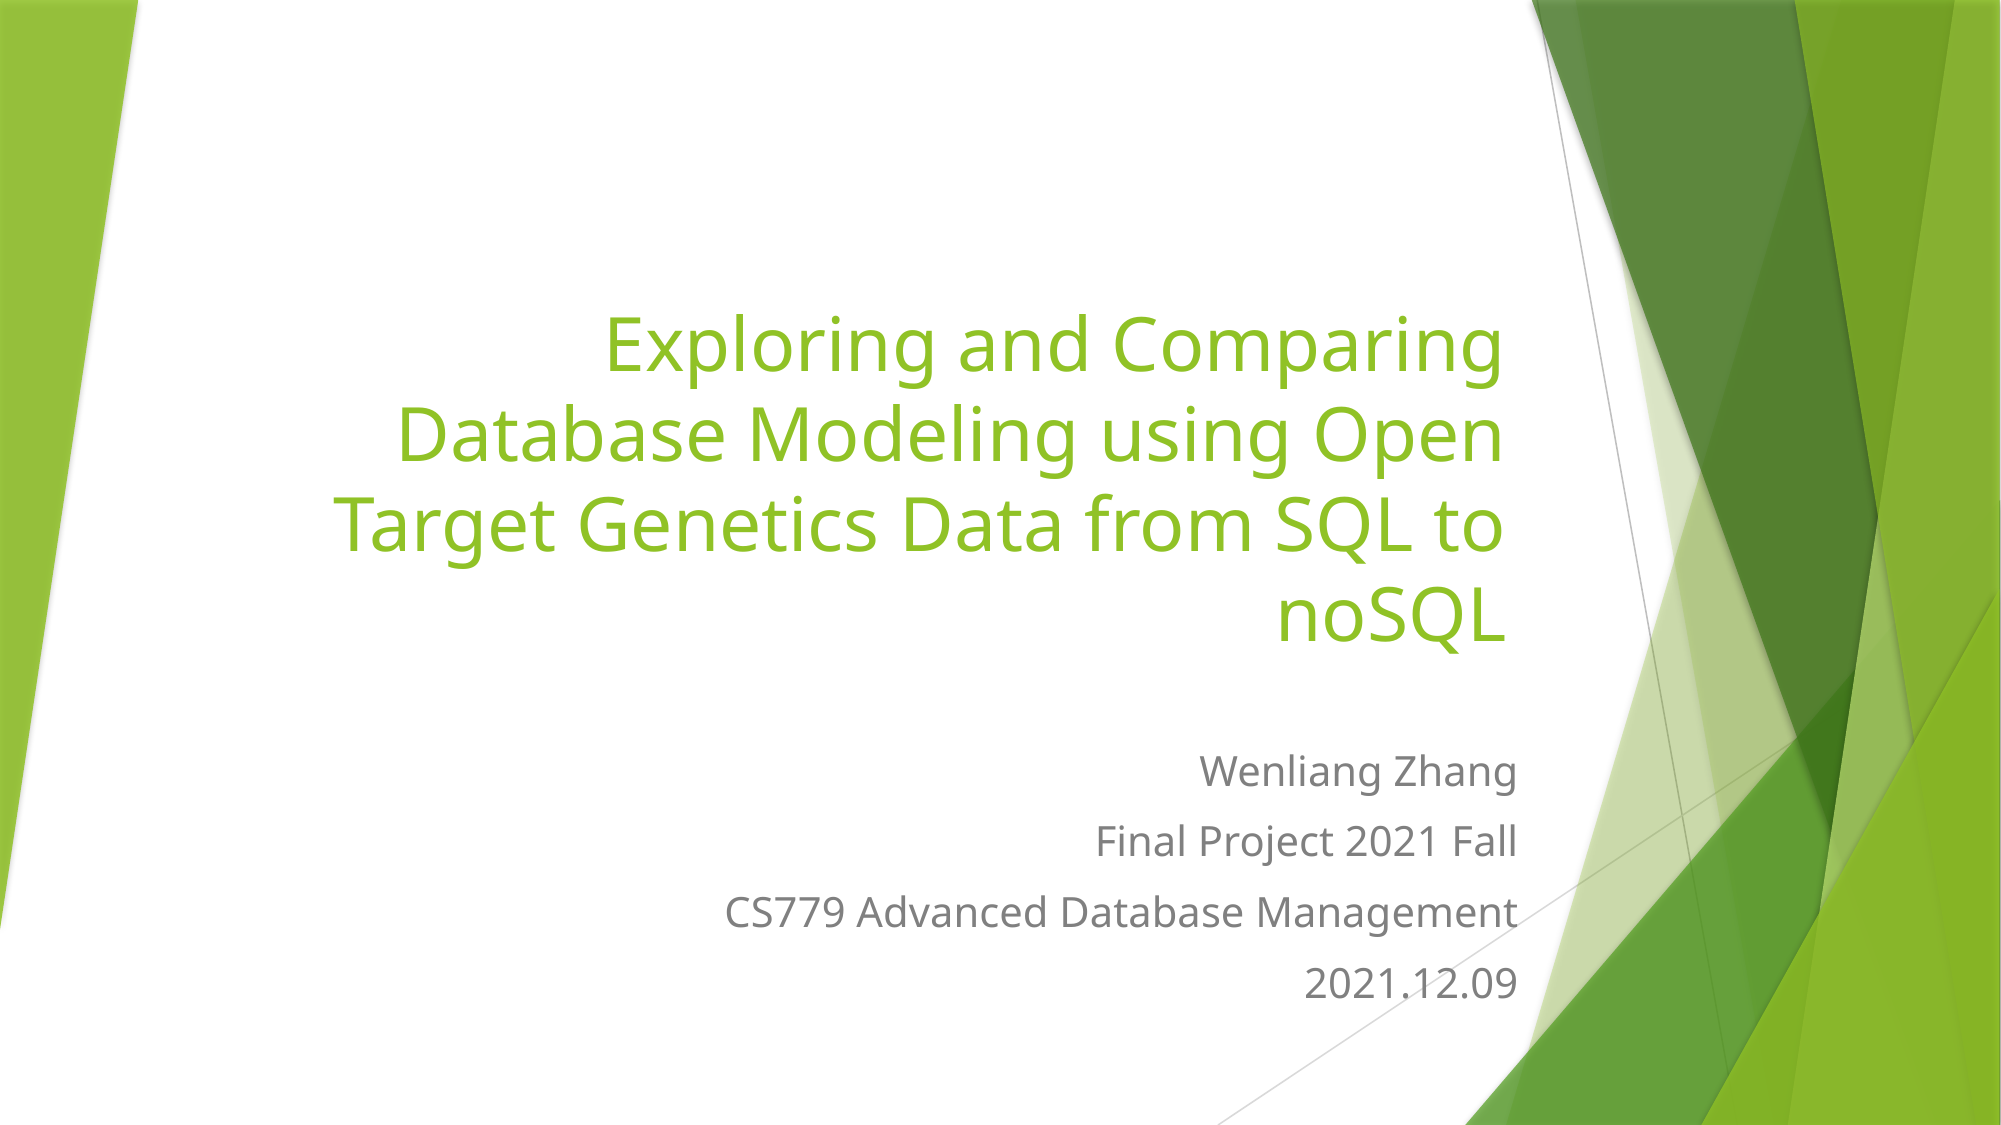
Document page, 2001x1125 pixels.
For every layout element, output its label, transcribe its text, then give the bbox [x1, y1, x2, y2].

subtitle Wenliang Zhang Final Project 2021 Fall CS779 Advanced Database Management 2021.12.09 [259, 736, 1534, 1043]
title Exploring and Comparing Database Modeling using Open Target Genetics Data from SQL to noSQL [247, 394, 1522, 665]
